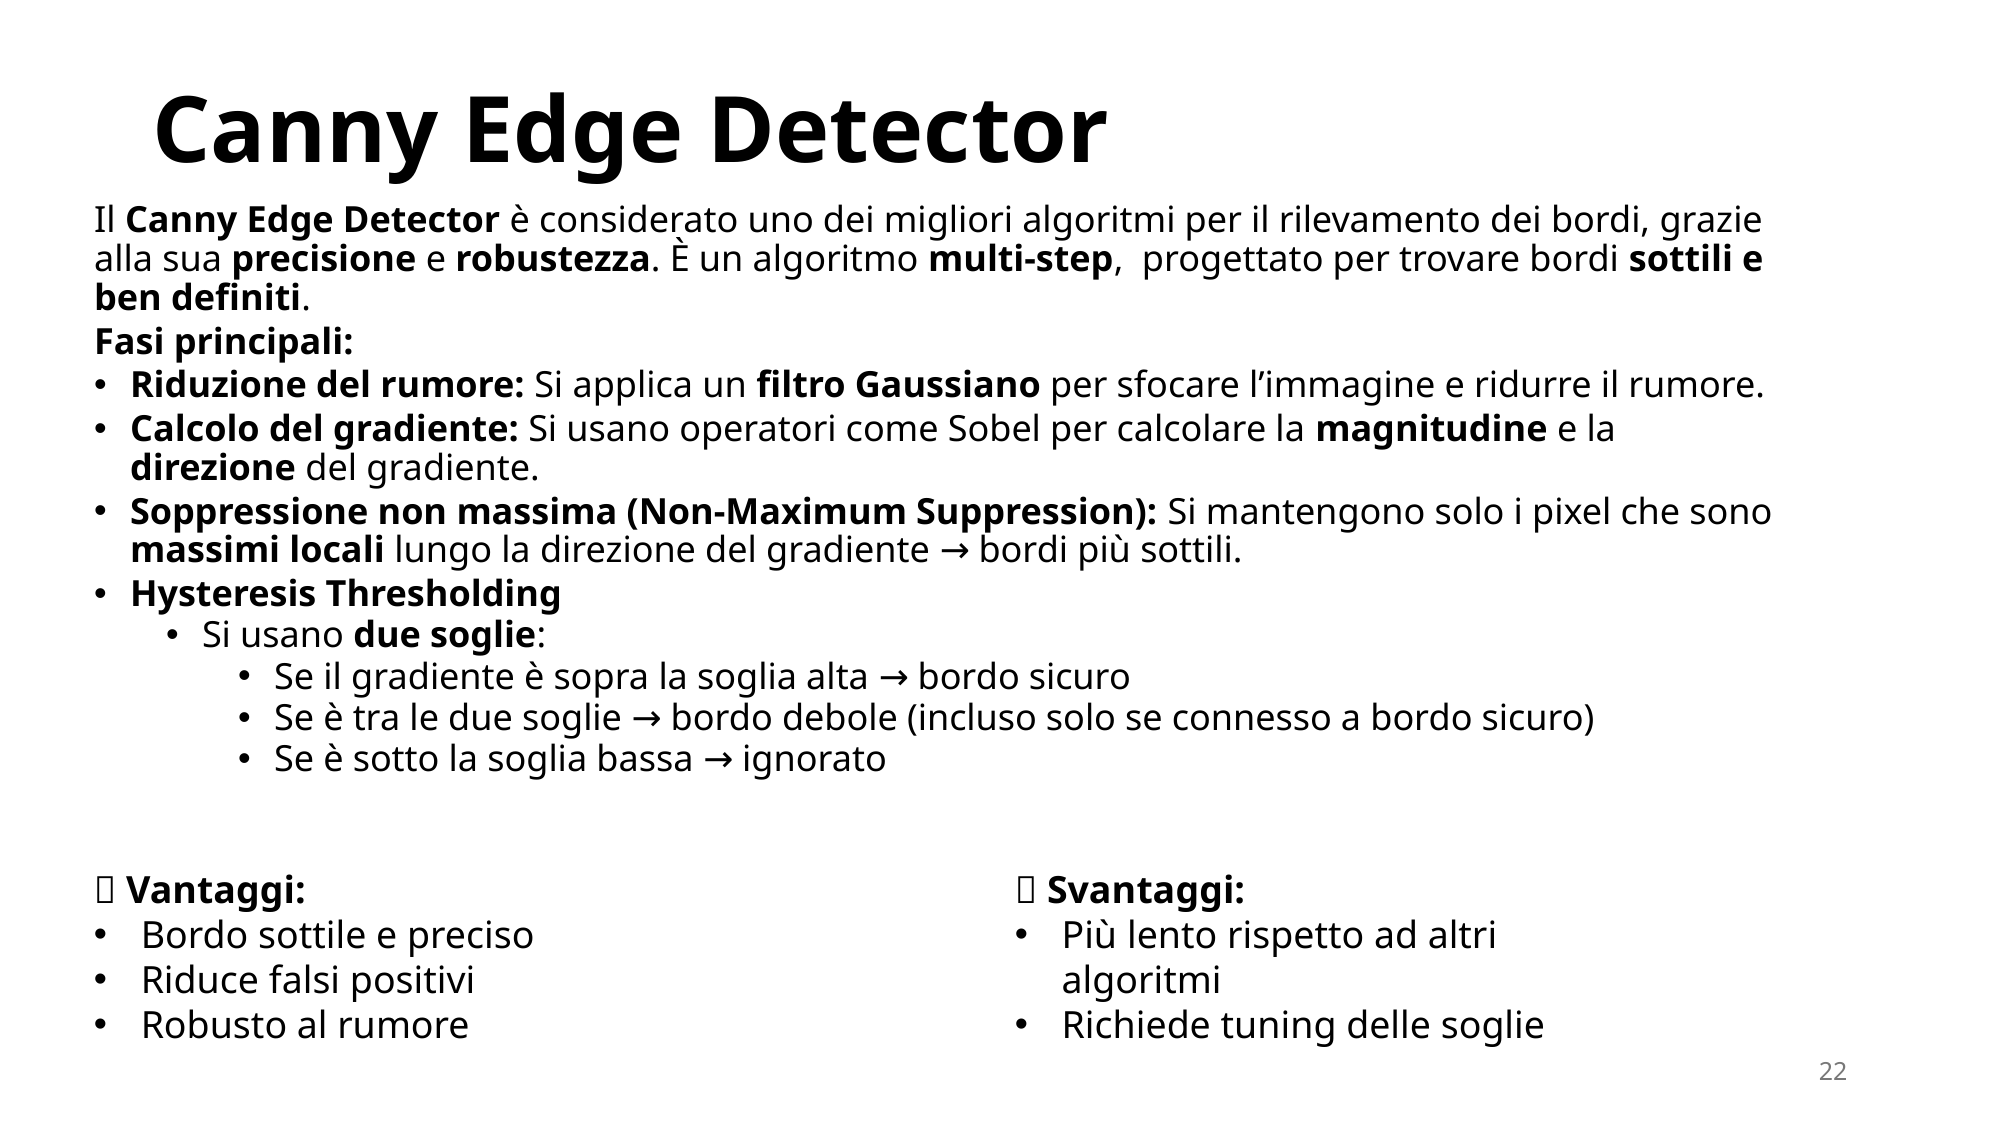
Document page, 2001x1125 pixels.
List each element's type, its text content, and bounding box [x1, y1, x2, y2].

title Canny Edge Detector [137, 23, 1863, 242]
list Il Canny Edge Detector è considerato uno dei migliori algoritmi per il rilevamento dei bordi, grazie alla sua precisione e robustezza. È un algoritmo multi-step, progettato per trovare bordi sottili e ben definiti. Fasi principali: Riduzione del rumore: Si applica un filtro Gaussiano per sfocare l’immagine e ridurre il rumore. Calcolo del gradiente: Si usano operatori come Sobel per calcolare la magnitudine e la direzione del gradiente. Soppressione non massima (Non-Maximum Suppression): Si mantengono solo i pixel che sono massimi locali lungo la direzione del gradiente → bordi più sottili. Hysteresis Thresholding Si usano due soglie: Se il gradiente è sopra la soglia alta → bordo sicuro Se è tra le due soglie → bordo debole (incluso solo se connesso a bordo sicuro) Se è sotto la soglia bassa → ignorato [79, 194, 1805, 845]
text_box ❌ Svantaggi: Più lento rispetto ad altri algoritmi Richiede tuning delle soglie [999, 858, 1622, 1099]
text_box ✅ Vantaggi: Bordo sottile e preciso Riduce falsi positivi Robusto al rumore [79, 858, 577, 1099]
slide_number 22 [1412, 1042, 1863, 1103]
